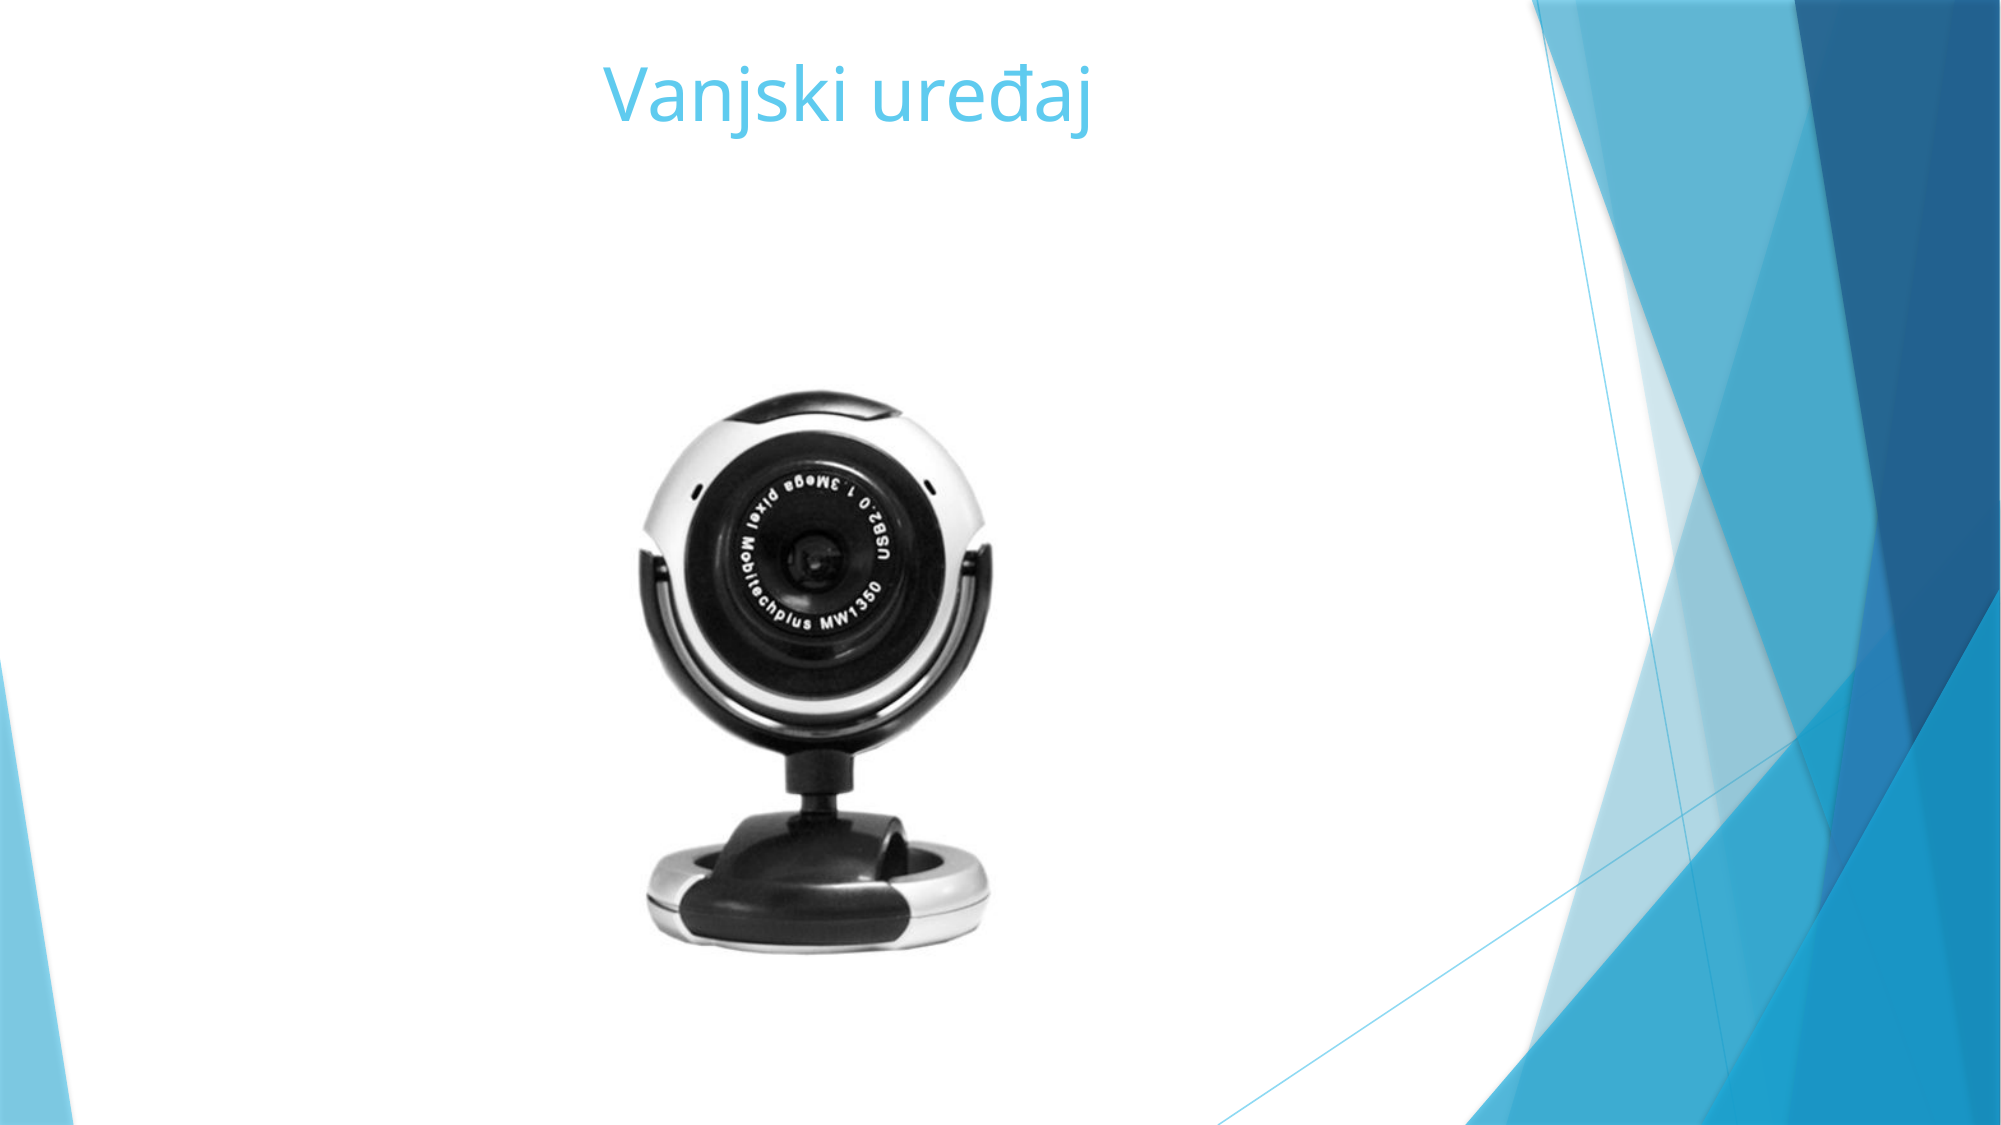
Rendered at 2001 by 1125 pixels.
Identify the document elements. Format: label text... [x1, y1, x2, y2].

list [497, 353, 1136, 992]
title Vanjski uređaj [588, 38, 1216, 256]
